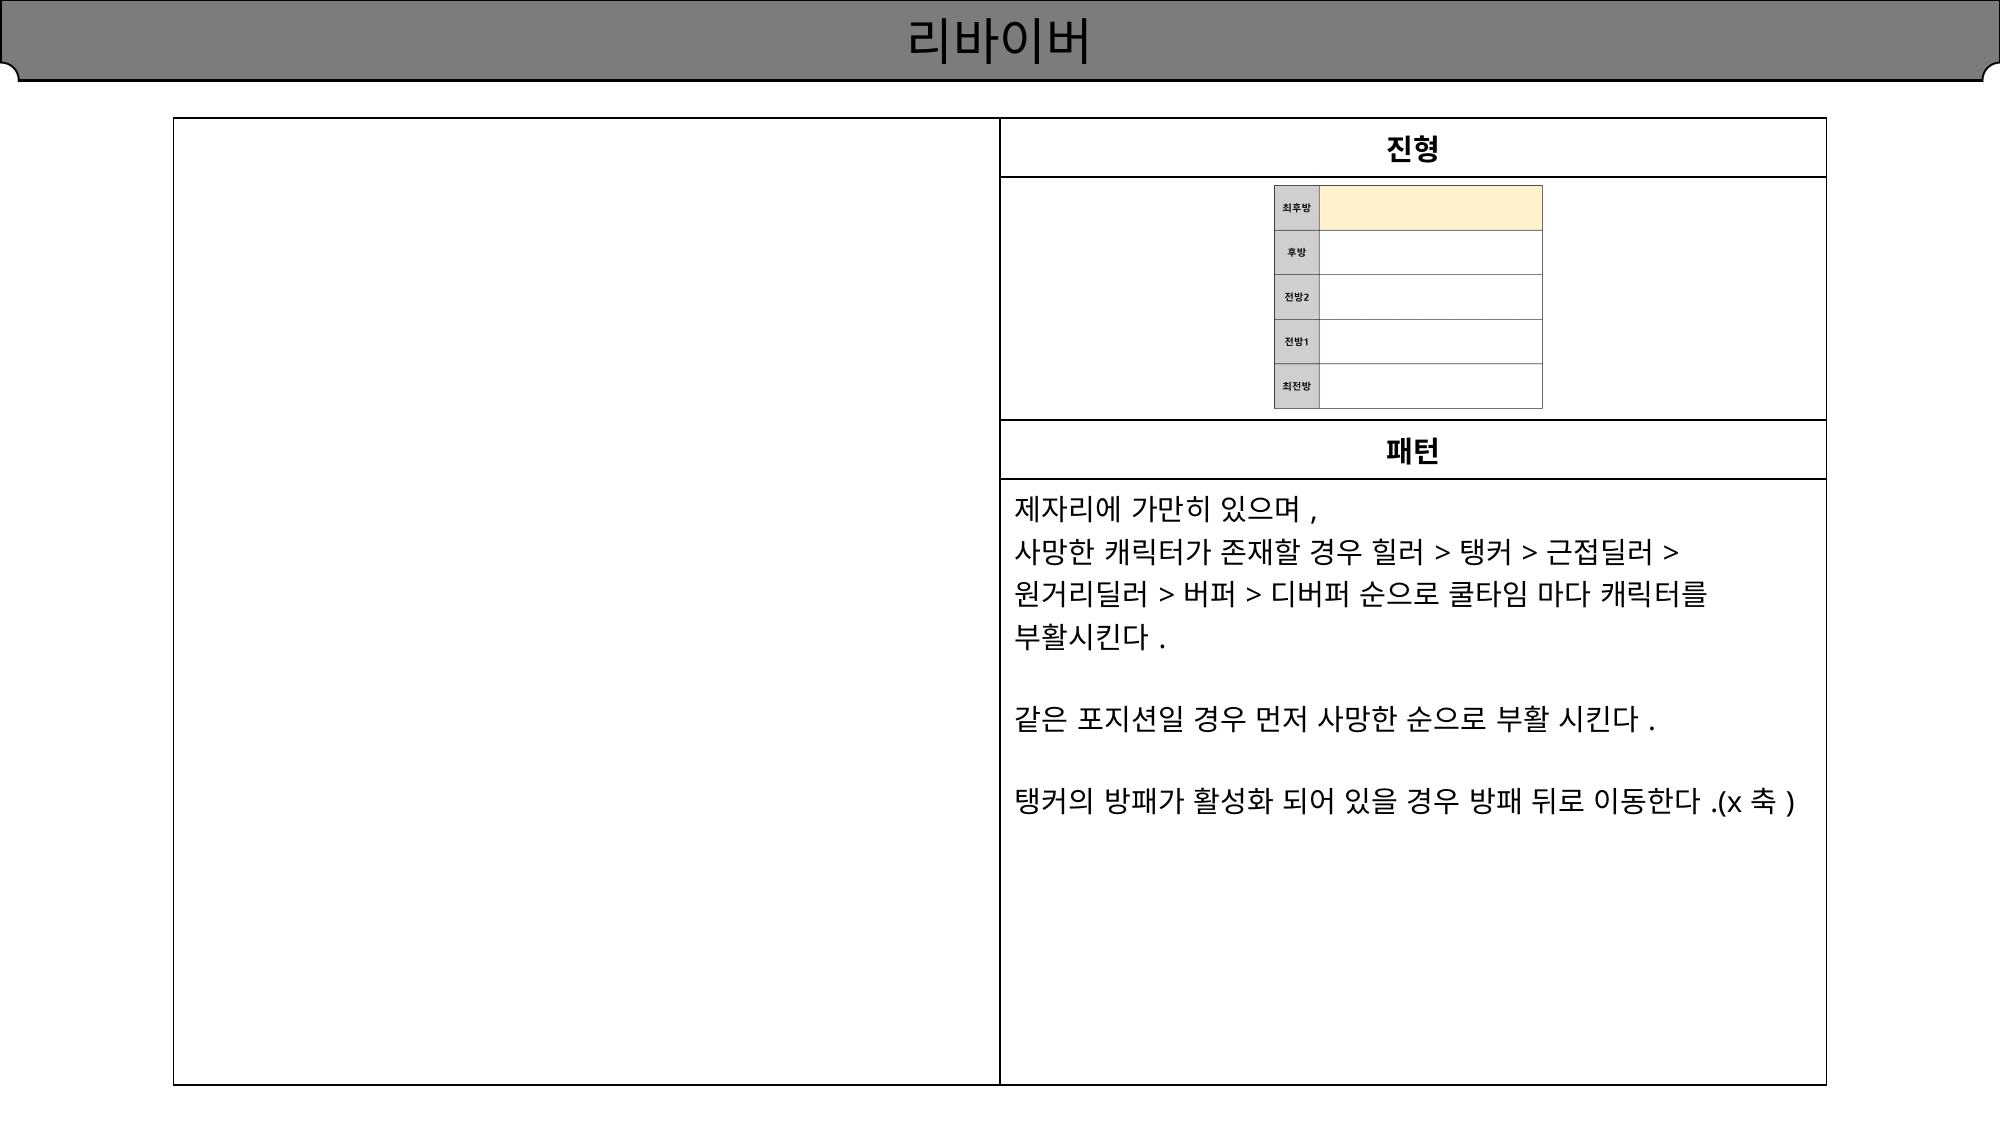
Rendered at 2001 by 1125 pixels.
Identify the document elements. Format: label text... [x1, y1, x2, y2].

table_cell 제자리에 가만히 있으며, 사망한 캐릭터가 존재할 경우 힐러>탱커>근접딜러>원거리딜러>버퍼>디버퍼 순으로 쿨타임 마다 캐릭터를 부활시킨다. 같은 포지션일 경우 먼저 사망한 순으로 부활 시킨다. 탱커의 방패가 활성화 되어 있을 경우 방패 뒤로 이동한다.(x축) [1001, 480, 1826, 1084]
picture [1274, 185, 1543, 410]
table_cell 패턴 [1001, 421, 1826, 478]
table_header [174, 119, 999, 1084]
table_cell [1001, 178, 1826, 419]
title 리바이버 [0, 0, 2000, 82]
table_header 진형 [1001, 119, 1826, 176]
